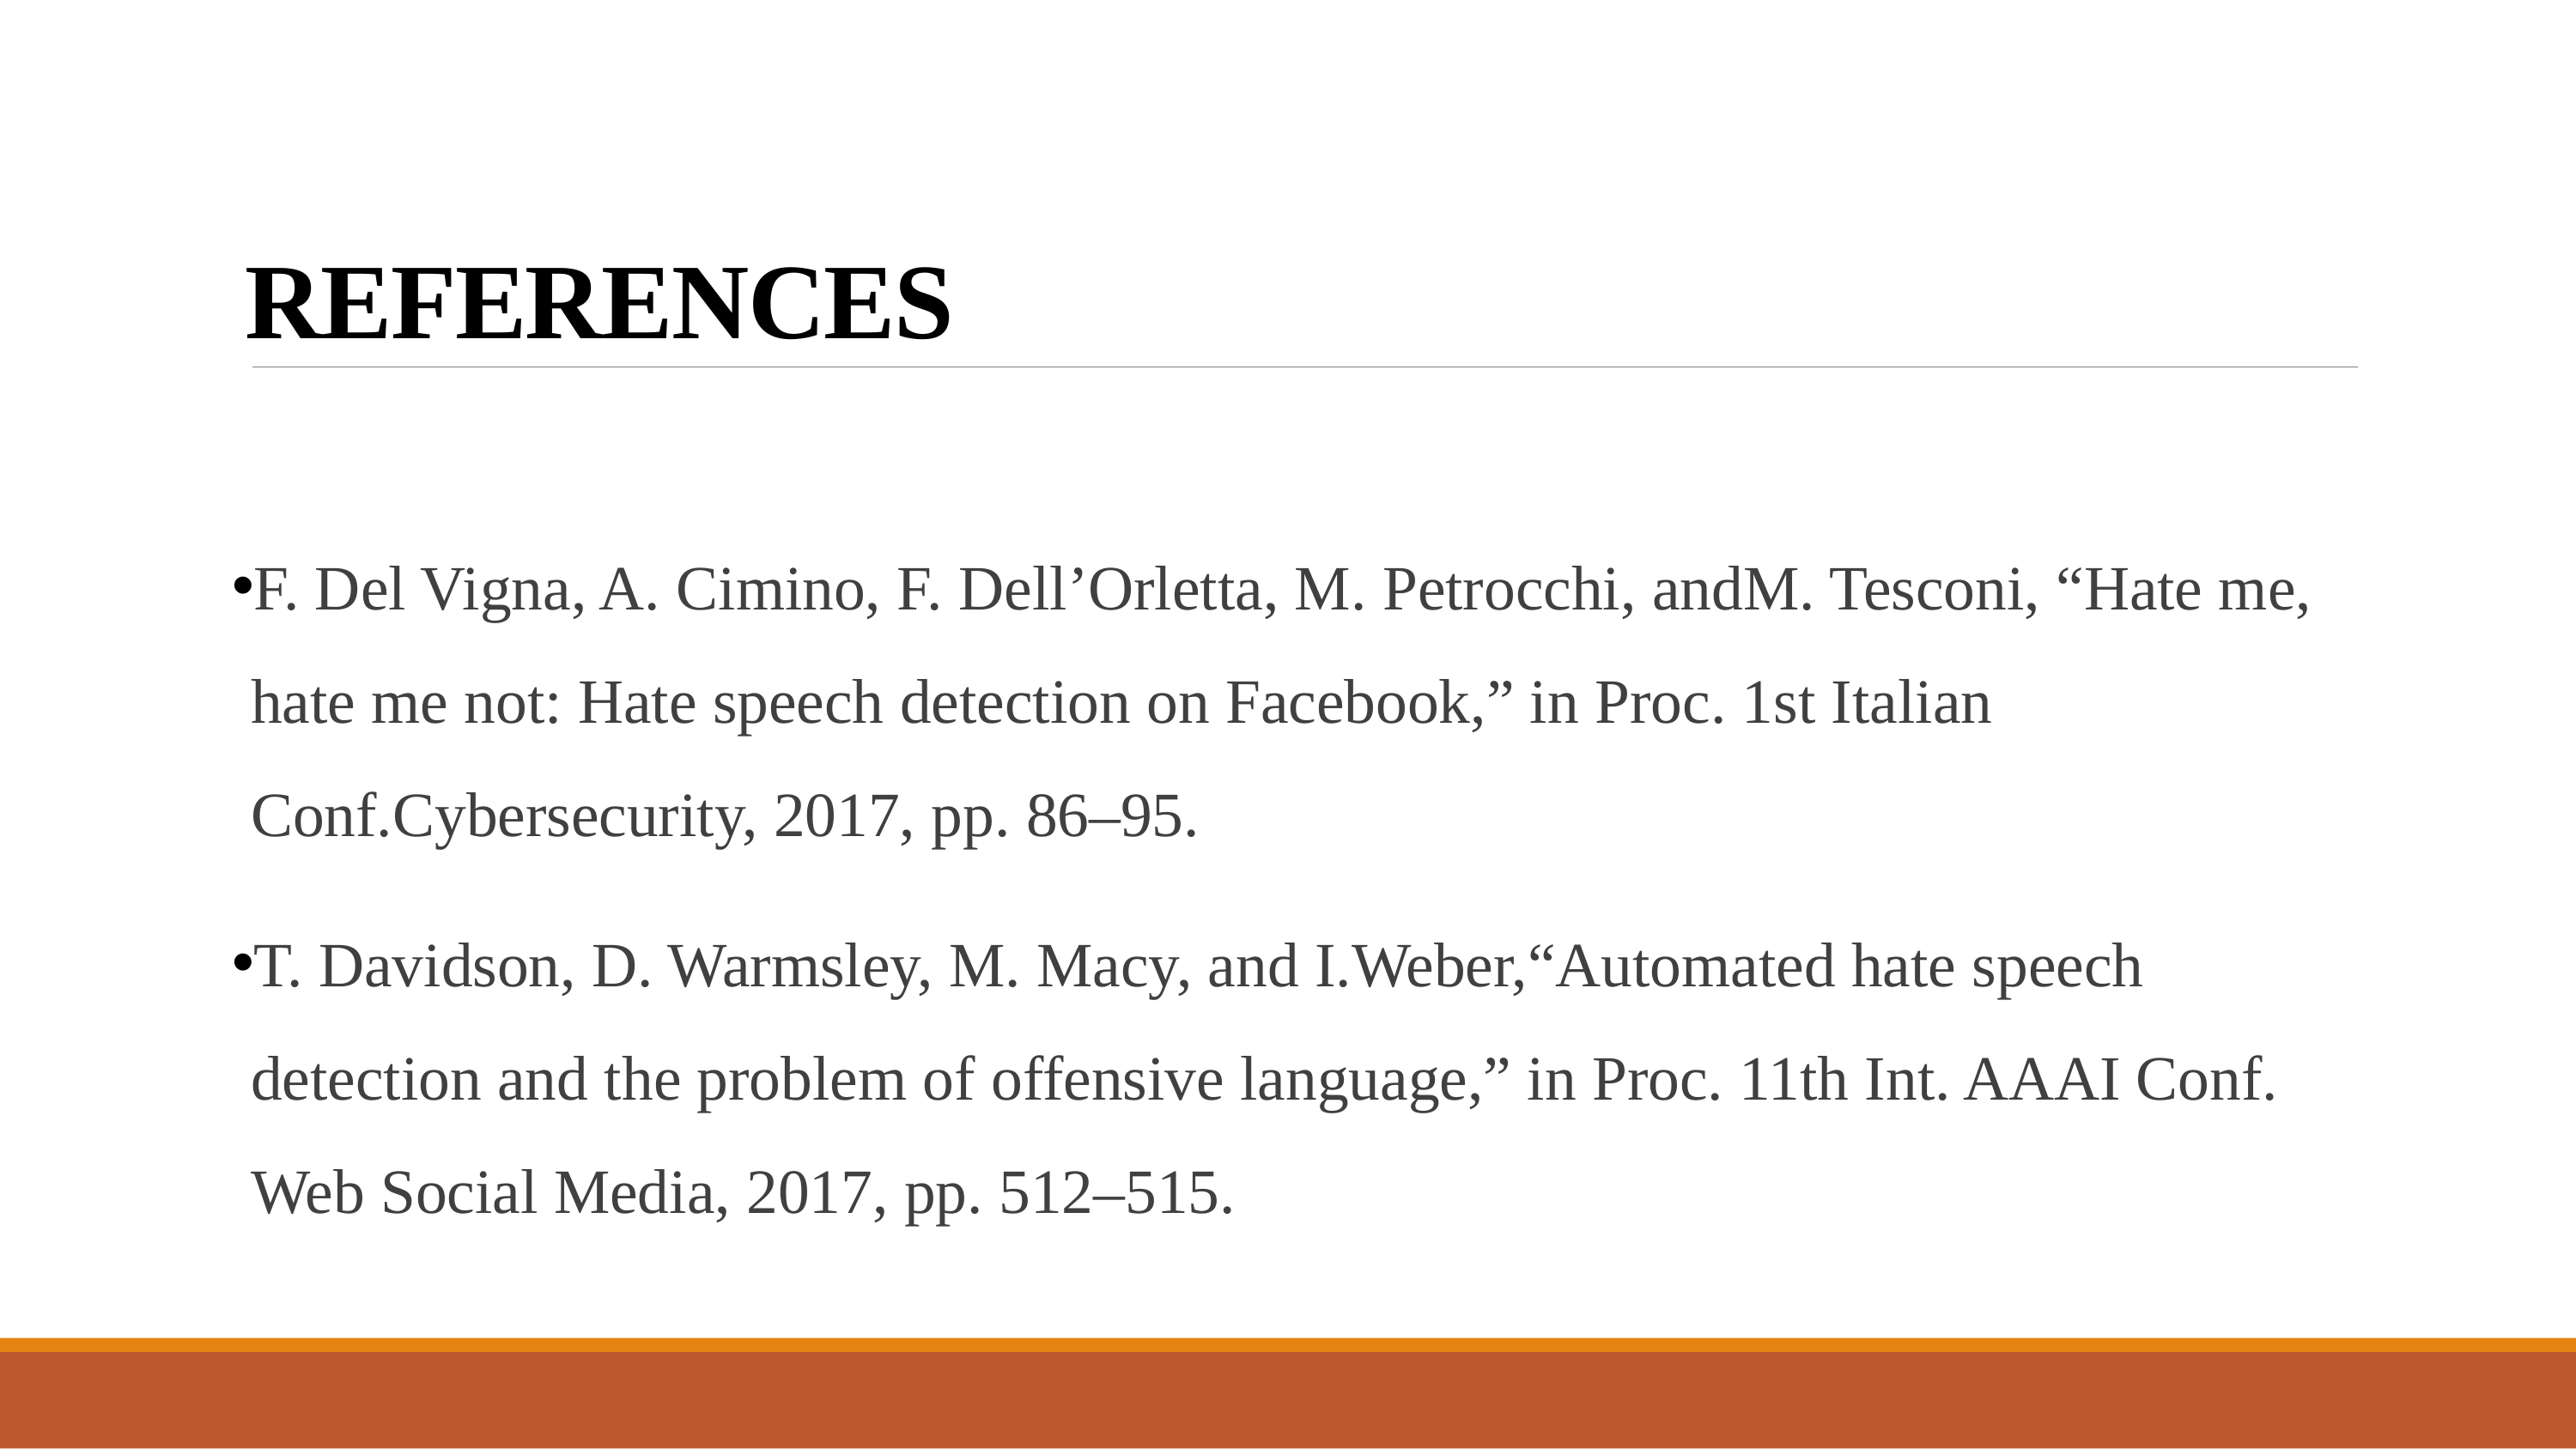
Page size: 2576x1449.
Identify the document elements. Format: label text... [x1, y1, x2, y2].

list F. Del Vigna, A. Cimino, F. Dell’Orletta, M. Petrocchi, andM. Tesconi, “Hate me, hate me not: Hate speech detection on Facebook,” in Proc. 1st Italian Conf.Cybersecurity, 2017, pp. 86–95. T. Davidson, D. Warmsley, M. Macy, and I.Weber,“Automated hate speech detection and the problem of offensive language,” in Proc. 11th Int. AAAI Conf. Web Social Media, 2017, pp. 512–515. [232, 390, 2357, 1240]
title REFERENCES [232, 60, 2357, 367]
